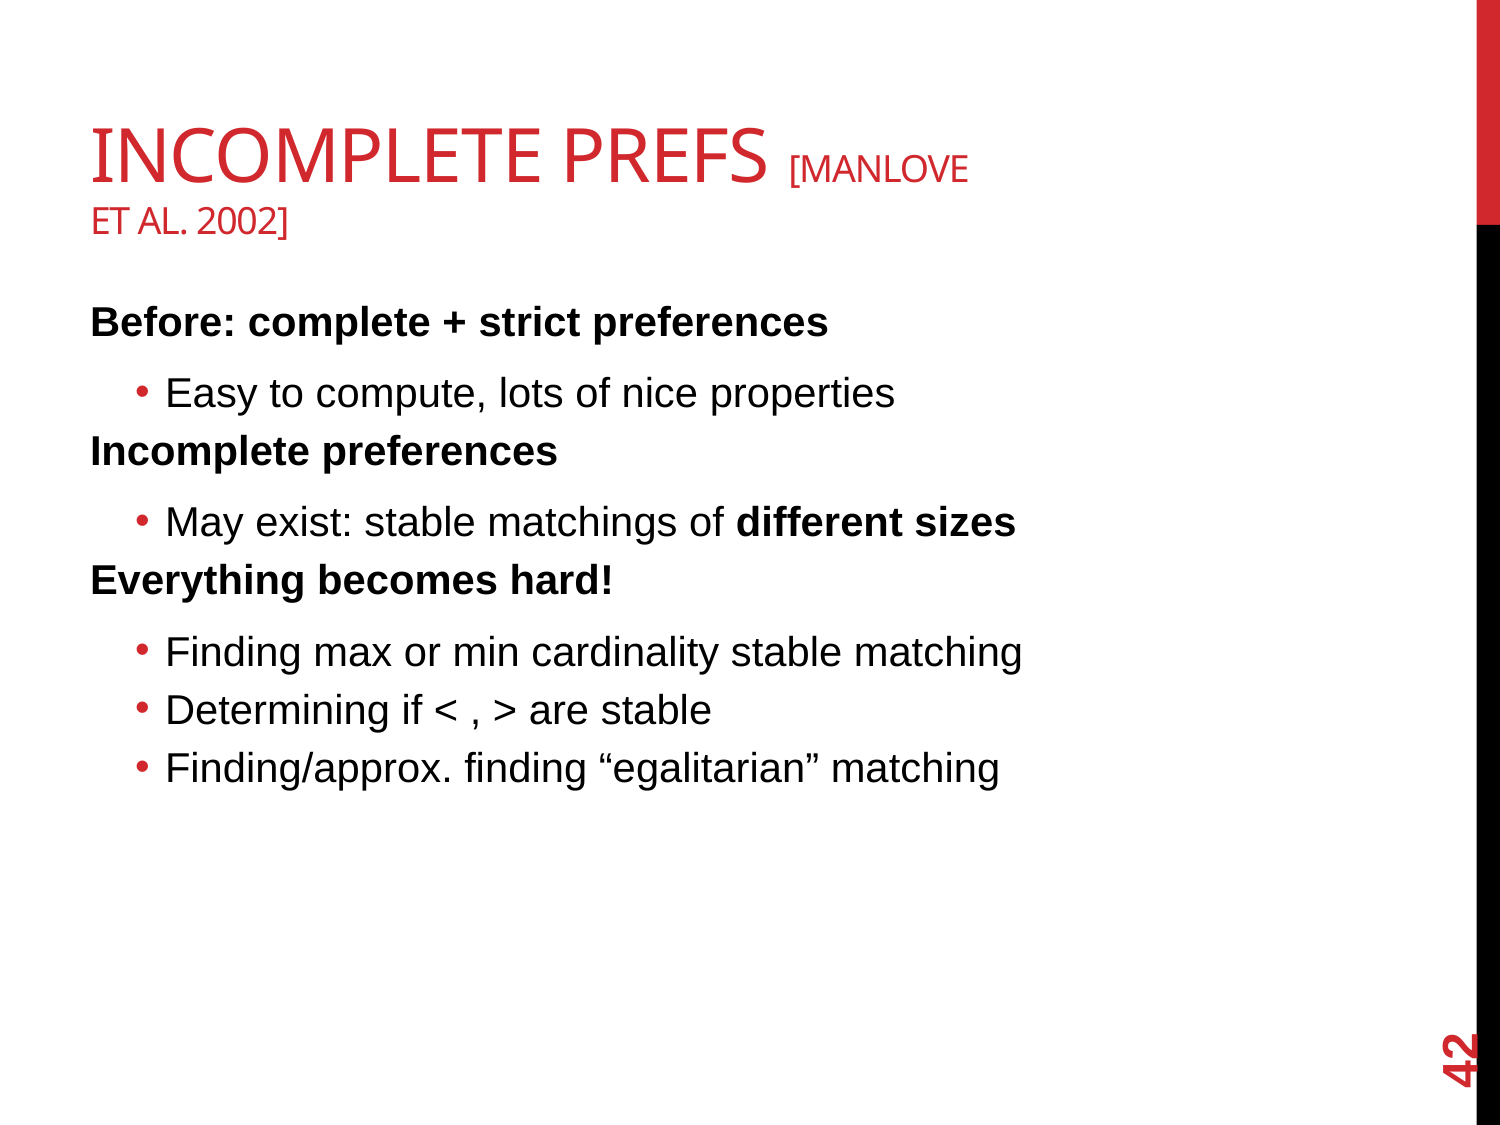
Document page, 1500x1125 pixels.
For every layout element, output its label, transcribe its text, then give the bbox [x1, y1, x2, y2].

title Incomplete prefs [Manlove et al. 2002] [75, 25, 1025, 250]
slide_number 42 [1427, 887, 1488, 1104]
